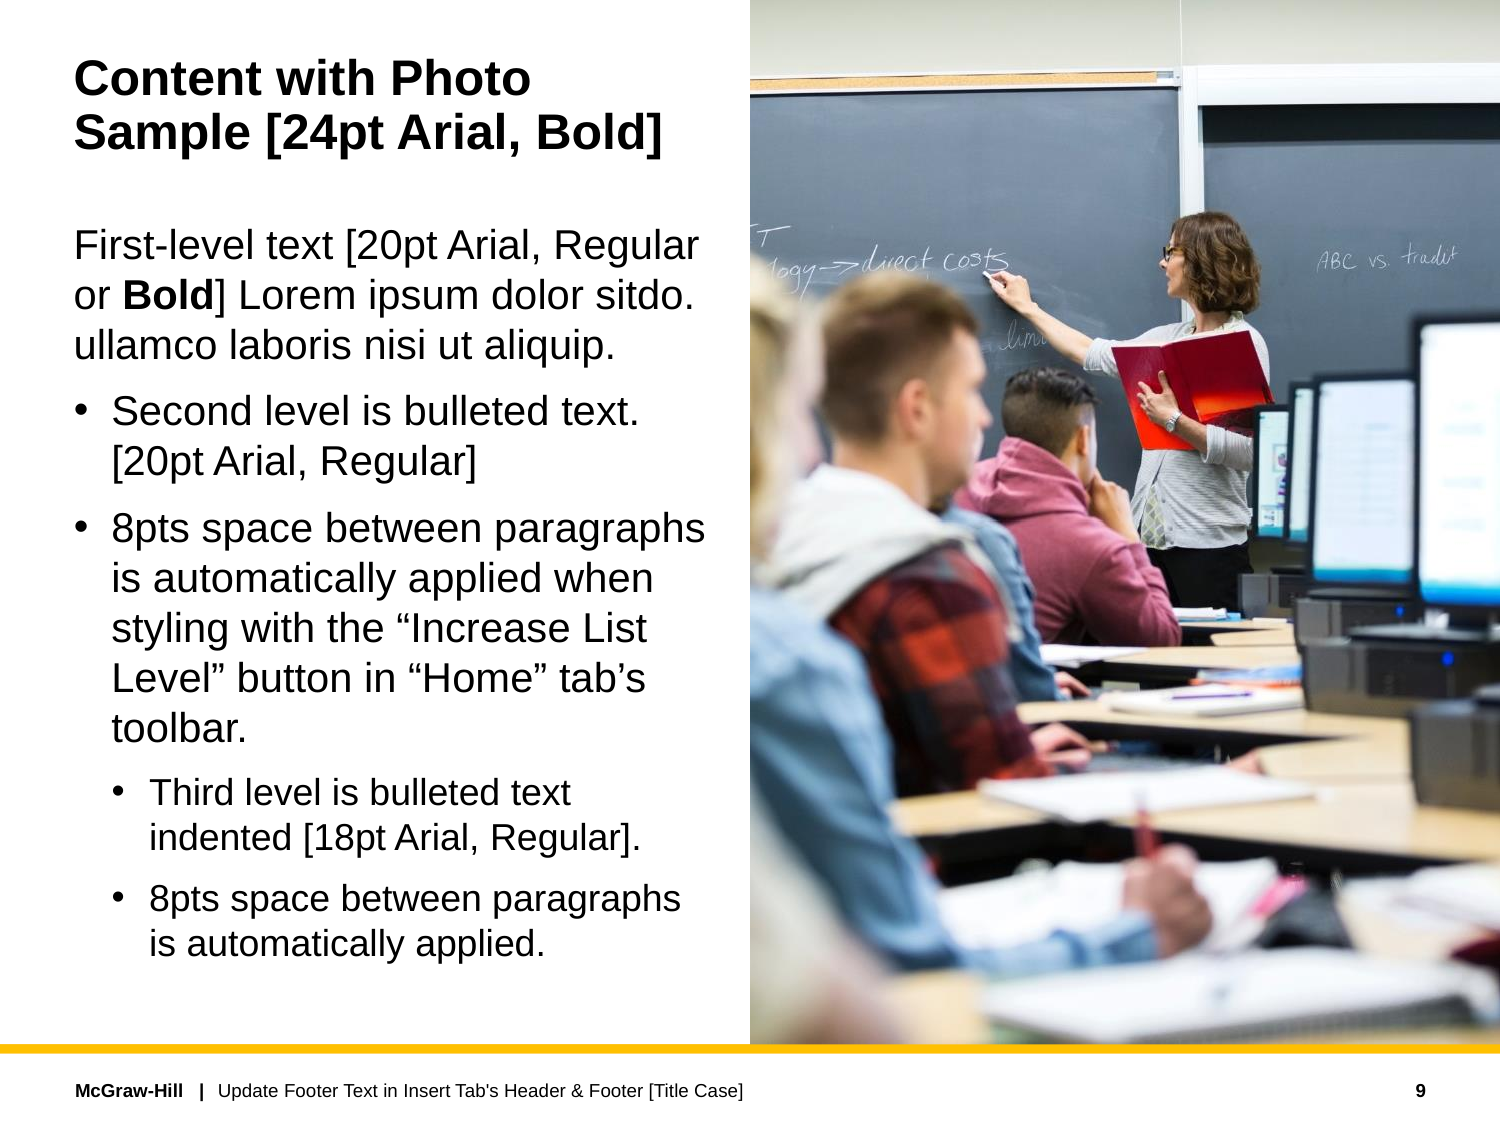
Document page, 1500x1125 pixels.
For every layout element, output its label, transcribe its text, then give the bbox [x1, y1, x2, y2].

list First-level text [20pt Arial, Regular or Bold] Lorem ipsum dolor sitdo. ullamco laboris nisi ut aliquip. Second level is bulleted text. [20pt Arial, Regular] 8pts space between paragraphs is automatically applied when styling with the “Increase List Level” button in “Home” tab’s toolbar. Third level is bulleted text indented [18pt Arial, Regular]. 8pts space between paragraphs is automatically applied. [58, 210, 734, 983]
picture [749, 0, 1500, 1045]
text_box [0, 1043, 1500, 1054]
title Content with Photo Sample [24pt Arial, Bold] [58, 45, 733, 180]
text_box Update Footer Text in Insert Tab's Header & Footer [Title Case] [202, 1071, 1103, 1109]
slide_number 9 [1283, 1071, 1442, 1109]
